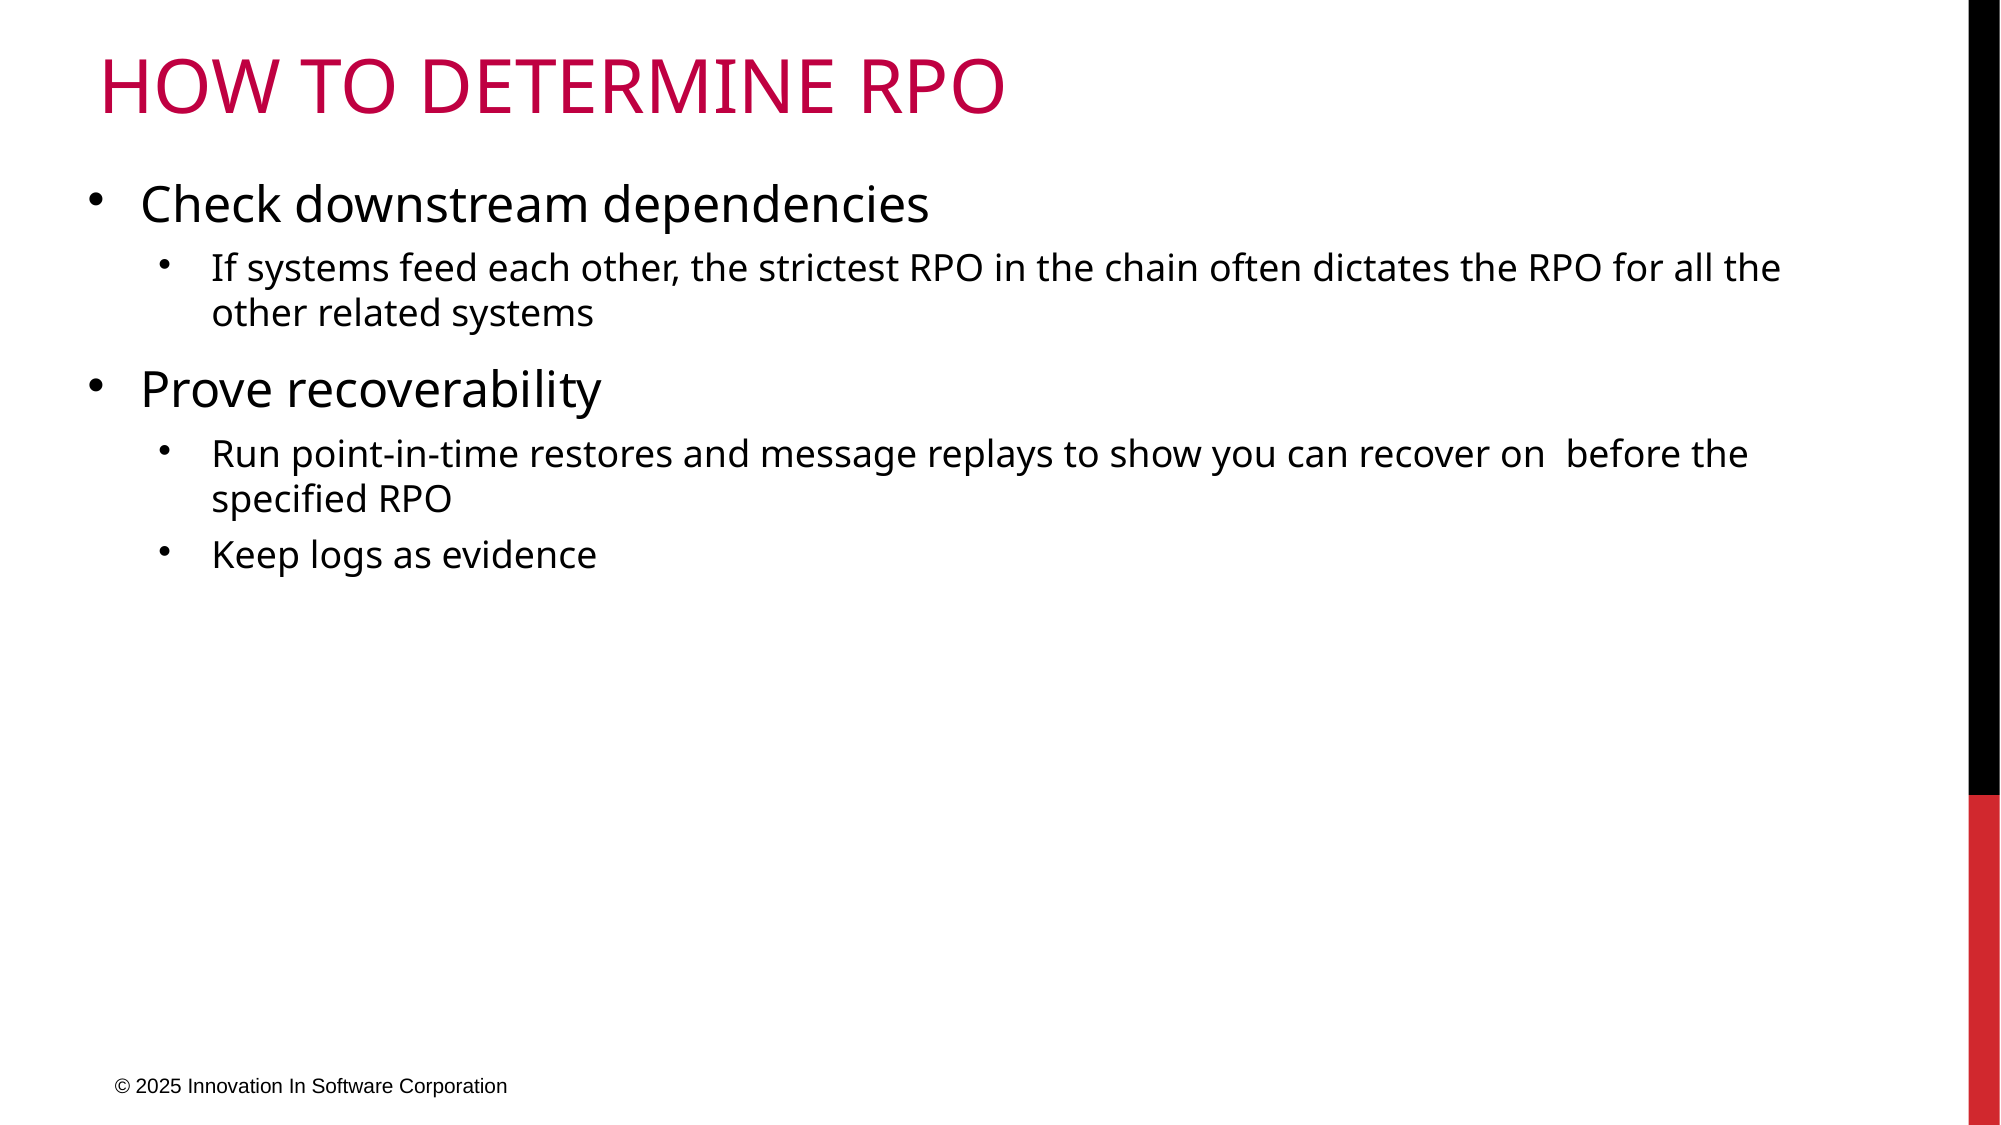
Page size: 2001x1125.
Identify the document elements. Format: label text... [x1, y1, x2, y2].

title How to determine RpO [98, 23, 1413, 143]
footer © 2025 Innovation In Software Corporation [99, 1065, 850, 1112]
list Check downstream dependencies If systems feed each other, the strictest RPO in the chain often dictates the RPO for all the other related systems Prove recoverability Run point-in-time restores and message replays to show you can recover on before the specified RPO Keep logs as evidence [69, 172, 1814, 990]
